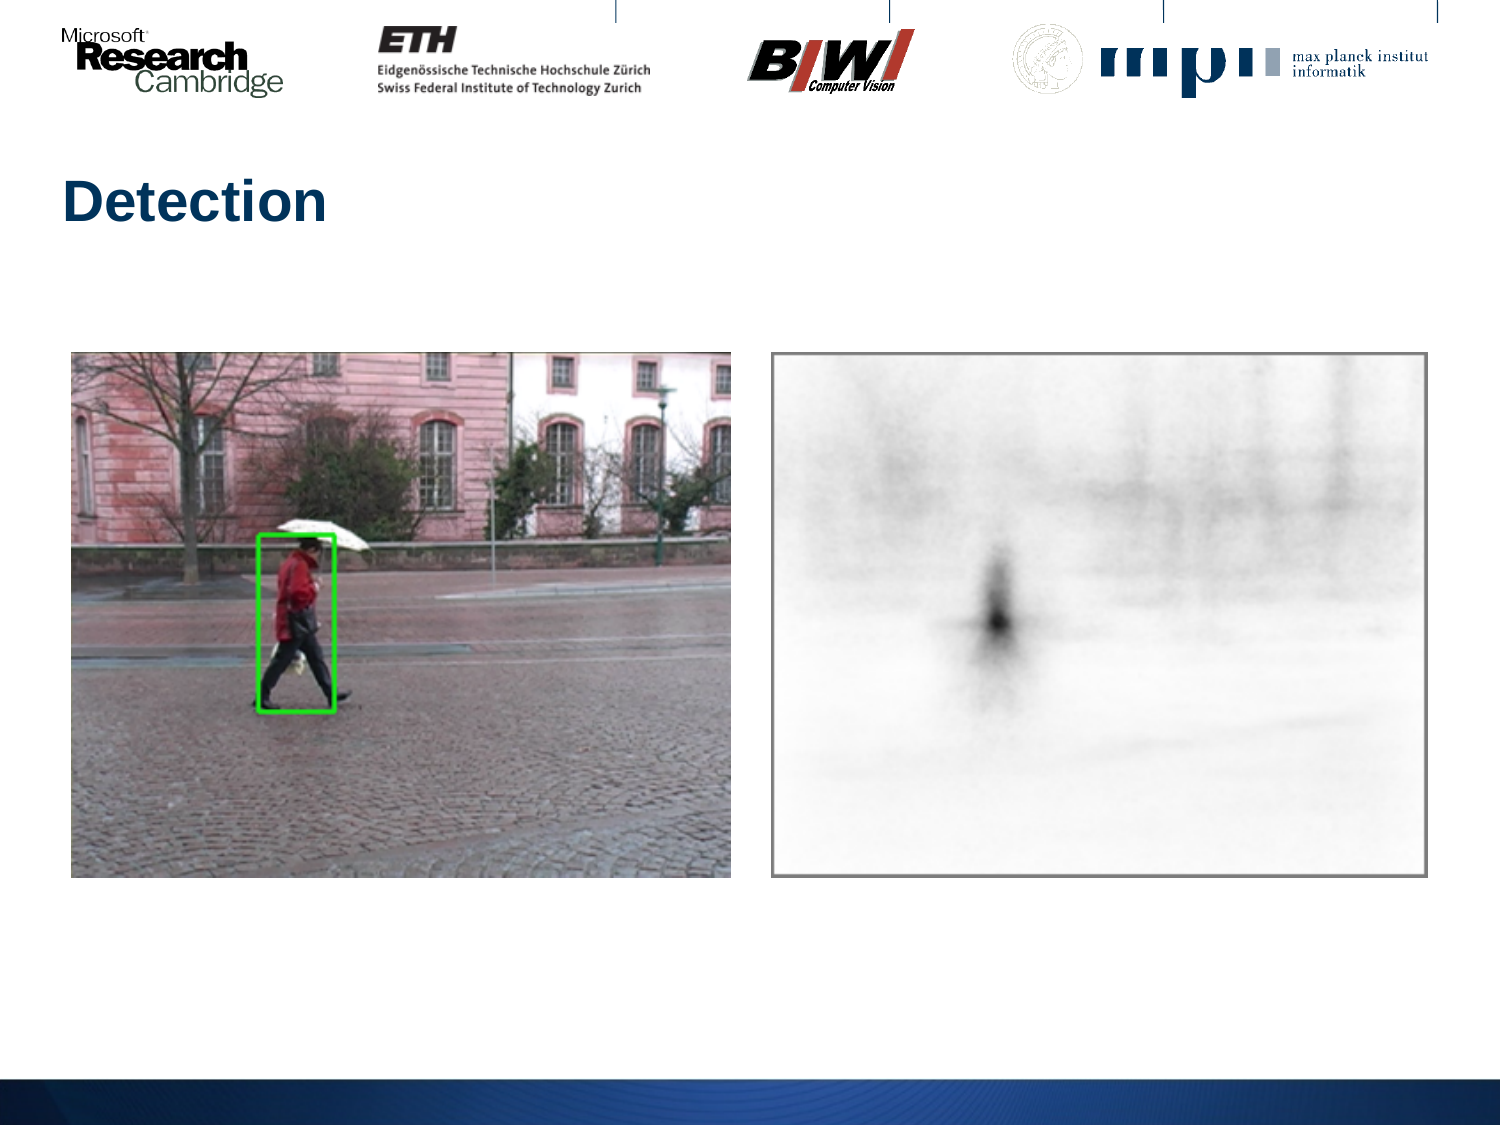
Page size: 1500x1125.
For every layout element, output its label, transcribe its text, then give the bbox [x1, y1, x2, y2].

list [71, 352, 731, 879]
picture [0, 1078, 1500, 1125]
picture [378, 26, 650, 96]
picture [744, 26, 917, 95]
picture [62, 28, 283, 98]
picture [1101, 48, 1428, 98]
picture [770, 352, 1429, 879]
title Detection [62, 156, 1438, 284]
picture [1012, 23, 1083, 94]
